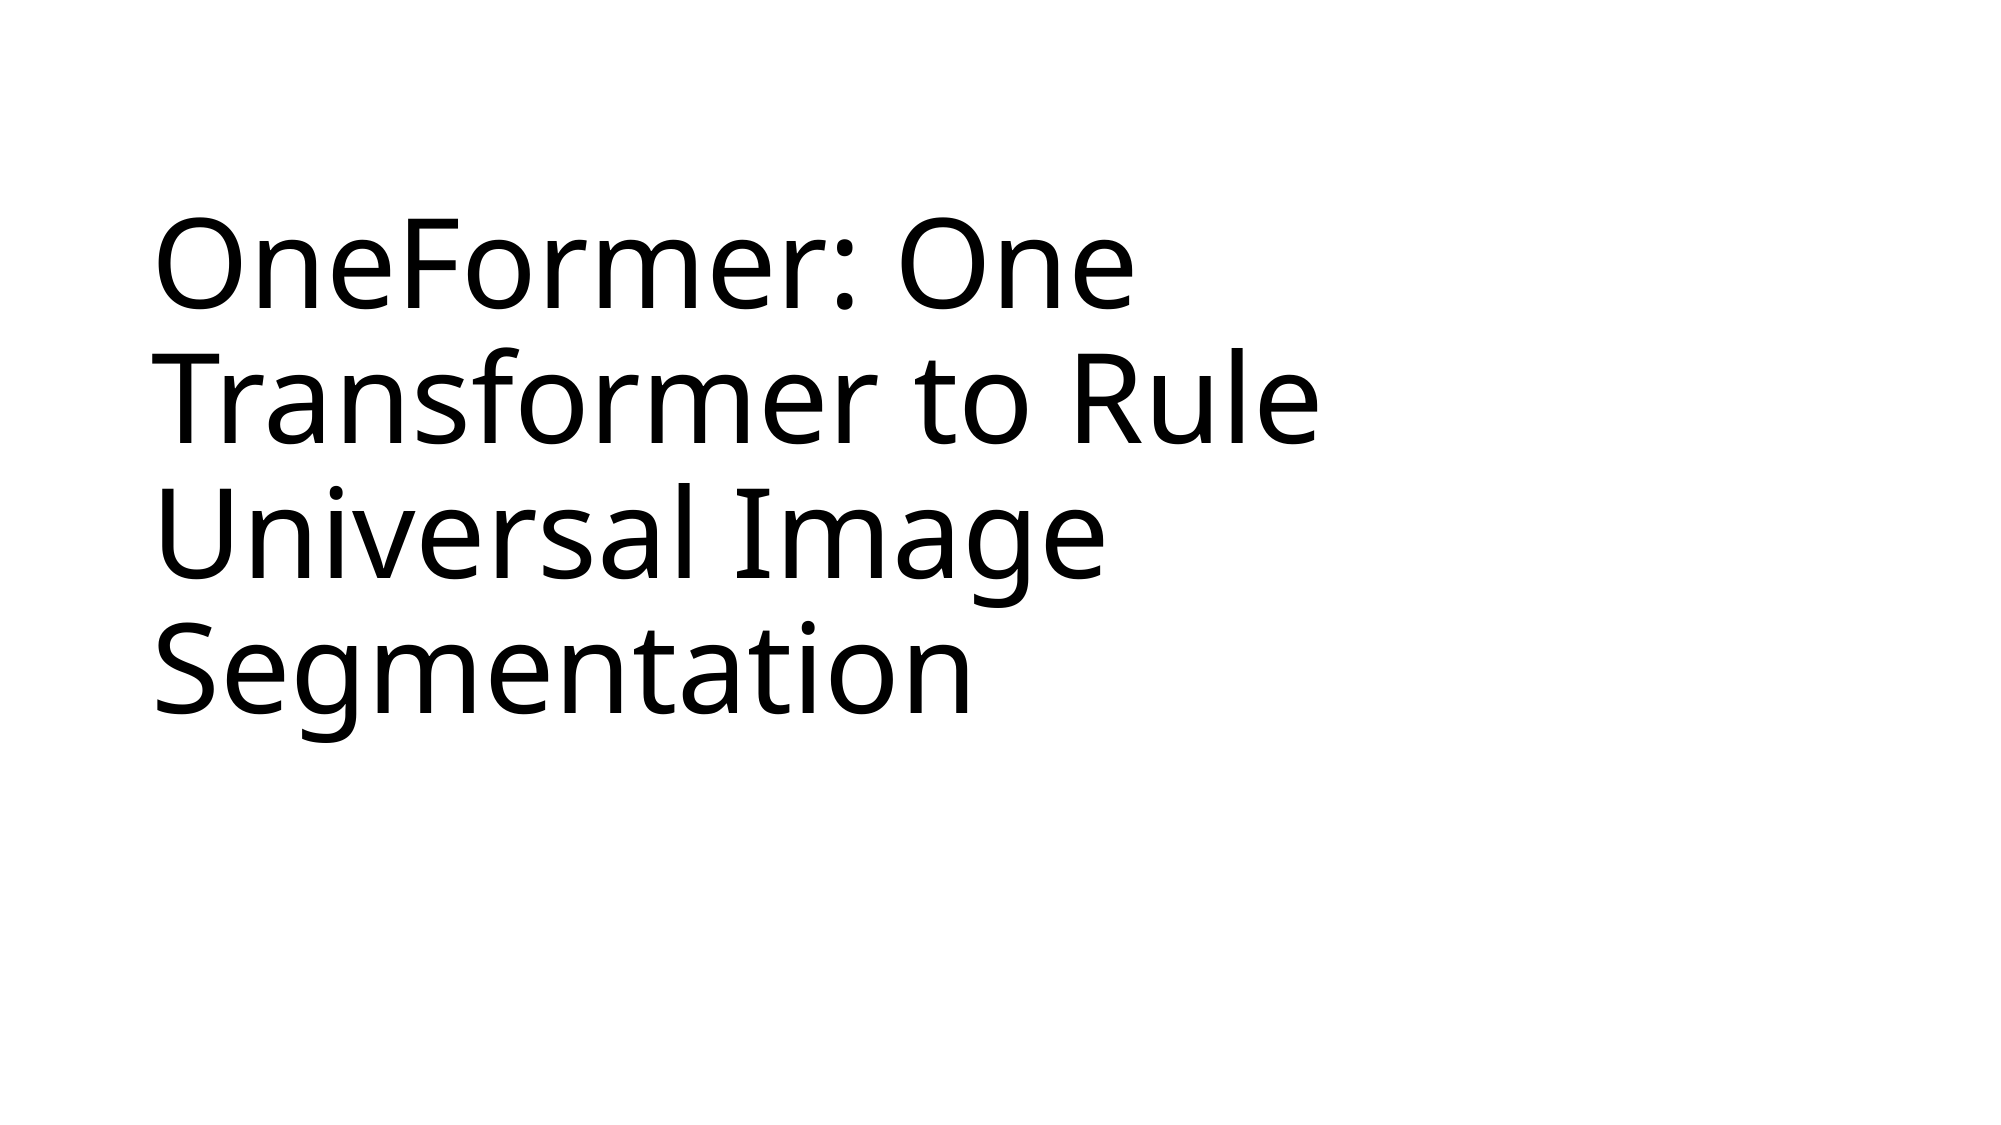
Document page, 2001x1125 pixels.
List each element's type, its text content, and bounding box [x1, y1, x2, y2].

title OneFormer: One Transformer to Rule Universal Image Segmentation [136, 280, 1862, 749]
